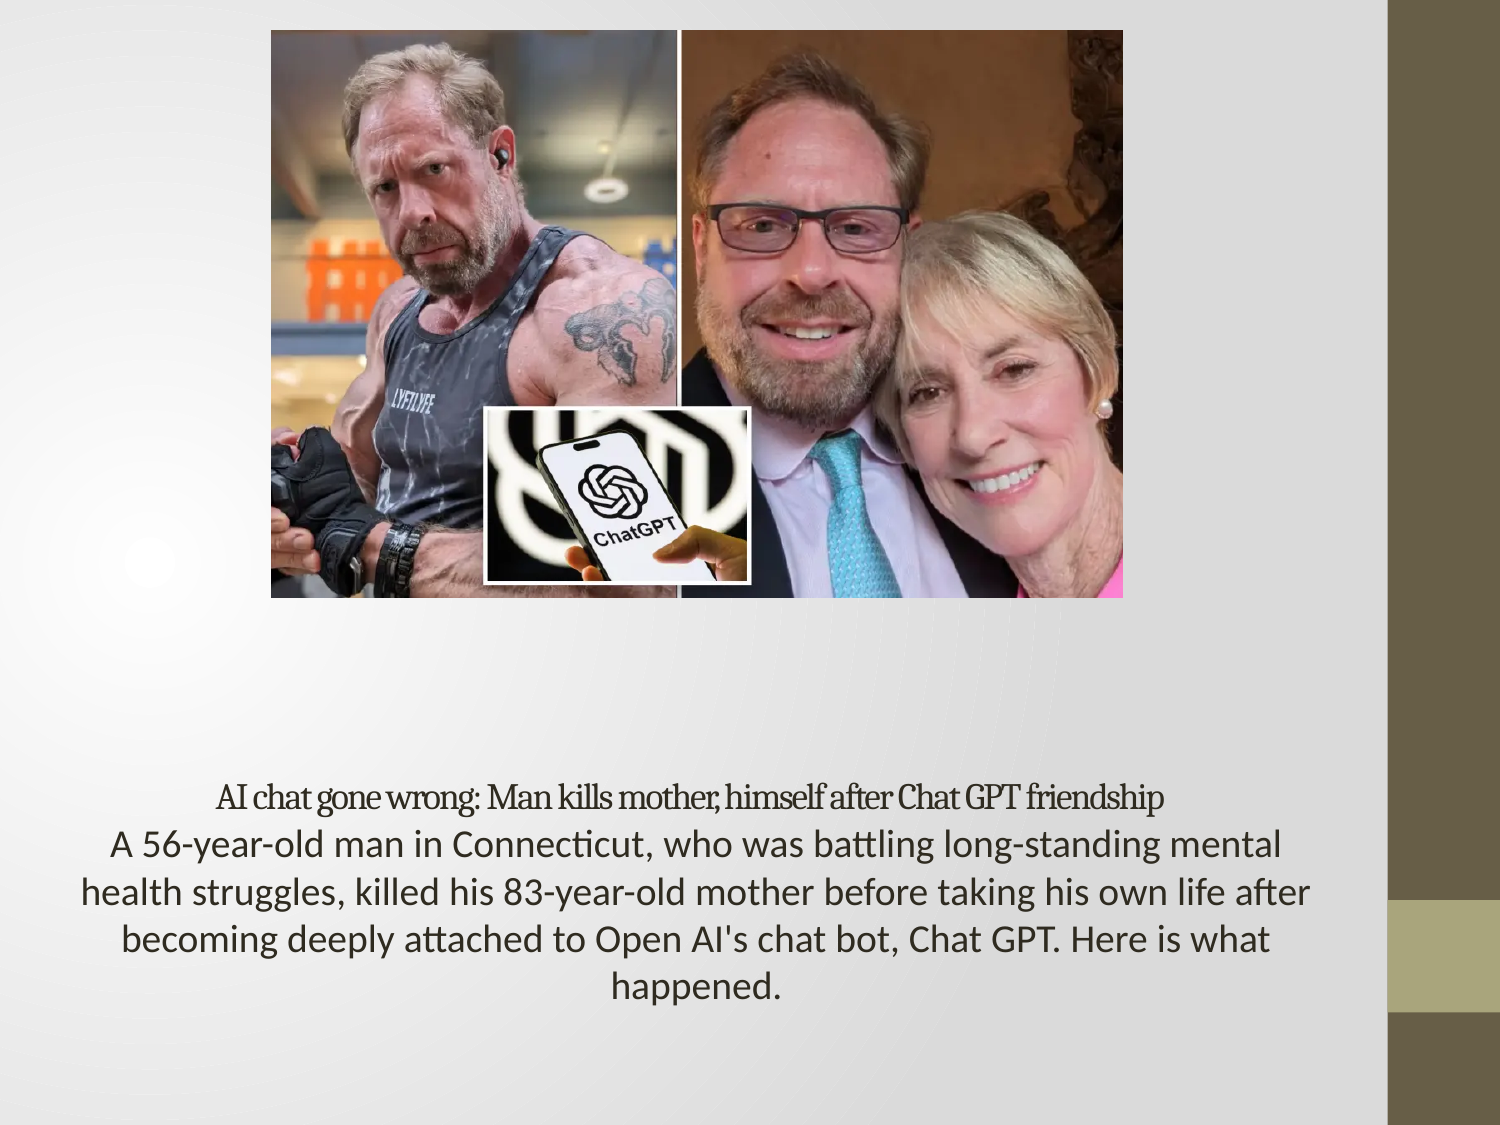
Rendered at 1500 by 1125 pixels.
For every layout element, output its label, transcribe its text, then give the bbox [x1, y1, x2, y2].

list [270, 30, 1123, 599]
title AI chat gone wrong: Man kills mother, himself after Chat GPT friendship [53, 763, 1329, 810]
list A 56-year-old man in Connecticut, who was battling long-standing mental health struggles, killed his 83-year-old mother before taking his own life after becoming deeply attached to Open AI's chat bot, Chat GPT. Here is what happened. [41, 810, 1353, 1125]
